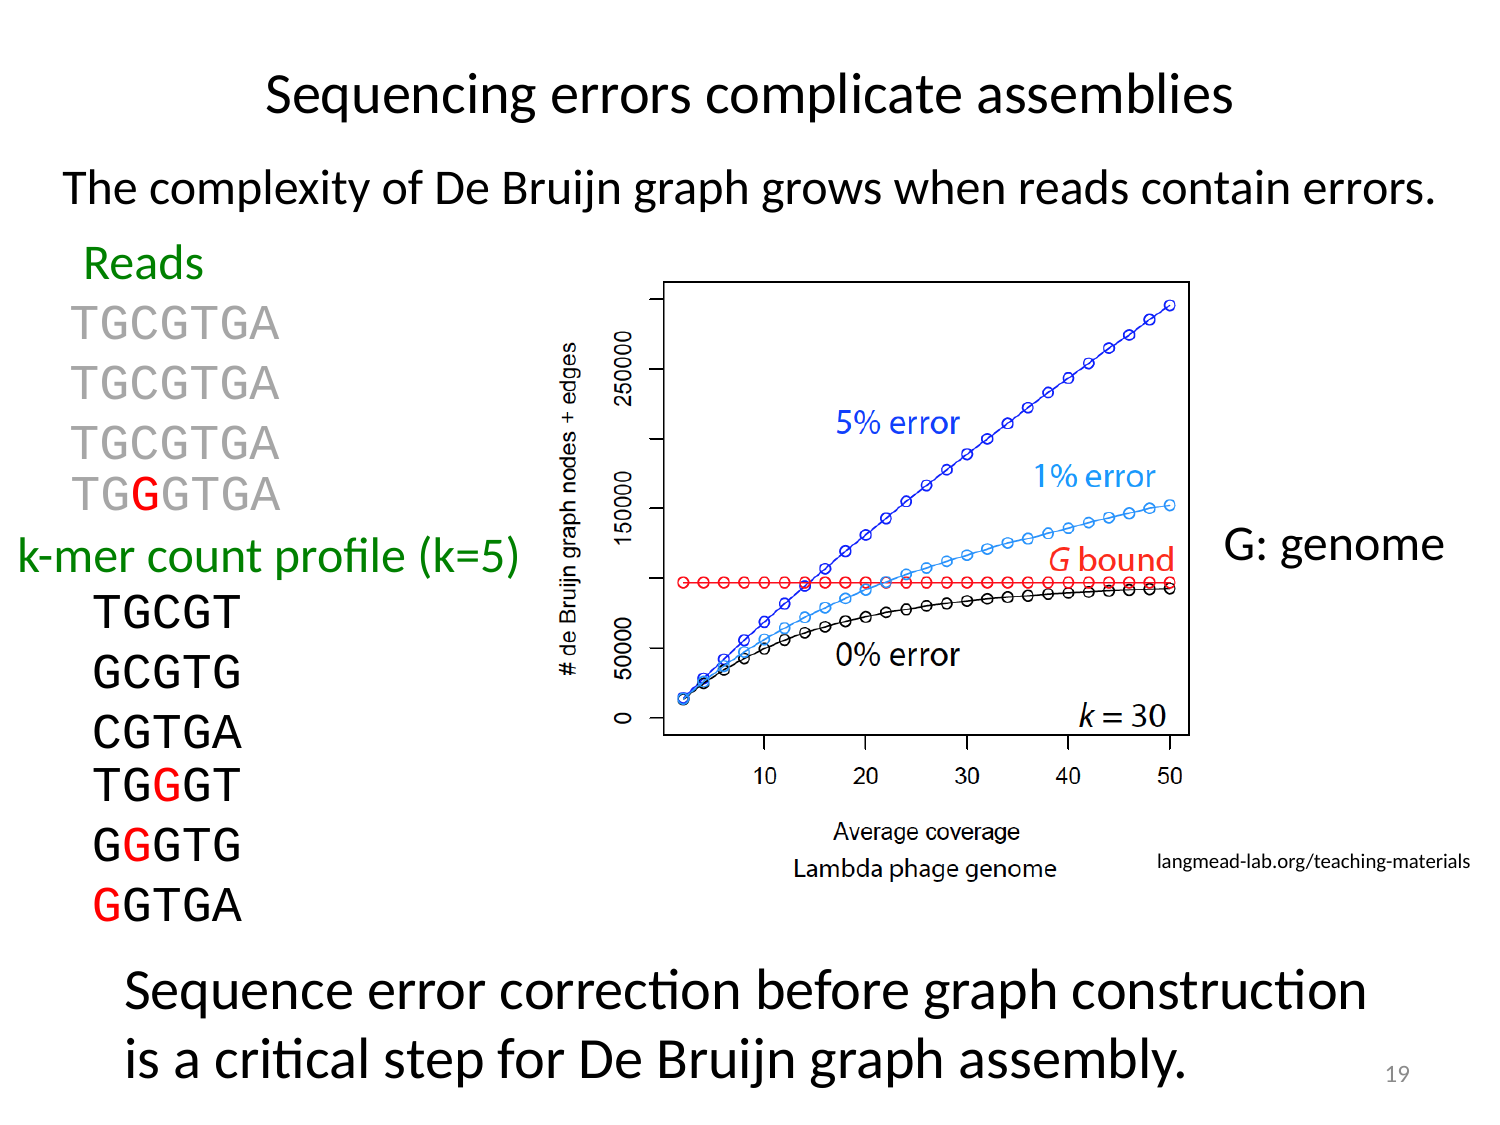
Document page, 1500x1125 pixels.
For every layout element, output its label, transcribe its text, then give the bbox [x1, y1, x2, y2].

text_box The complexity of De Bruijn graph grows when reads contain errors. [47, 147, 1453, 223]
text_box k-mer count profile (k=5) [2, 514, 536, 590]
slide_number 19 [1074, 1042, 1425, 1103]
text_box Sequence error correction before graph construction is a critical step for De Bruijn graph assembly. [109, 943, 1425, 1099]
title Sequencing errors complicate assemblies [75, 45, 1425, 135]
text_box TGCGTGA TGCGTGA TGCGTGA [54, 282, 363, 477]
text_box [555, 267, 1493, 886]
text_box TGGGT GGGTG GGTGA [77, 743, 285, 939]
text_box TGGGTGA [55, 452, 296, 528]
text_box TGCGT GCGTG CGTGA [77, 590, 285, 743]
text_box Reads [68, 221, 220, 297]
